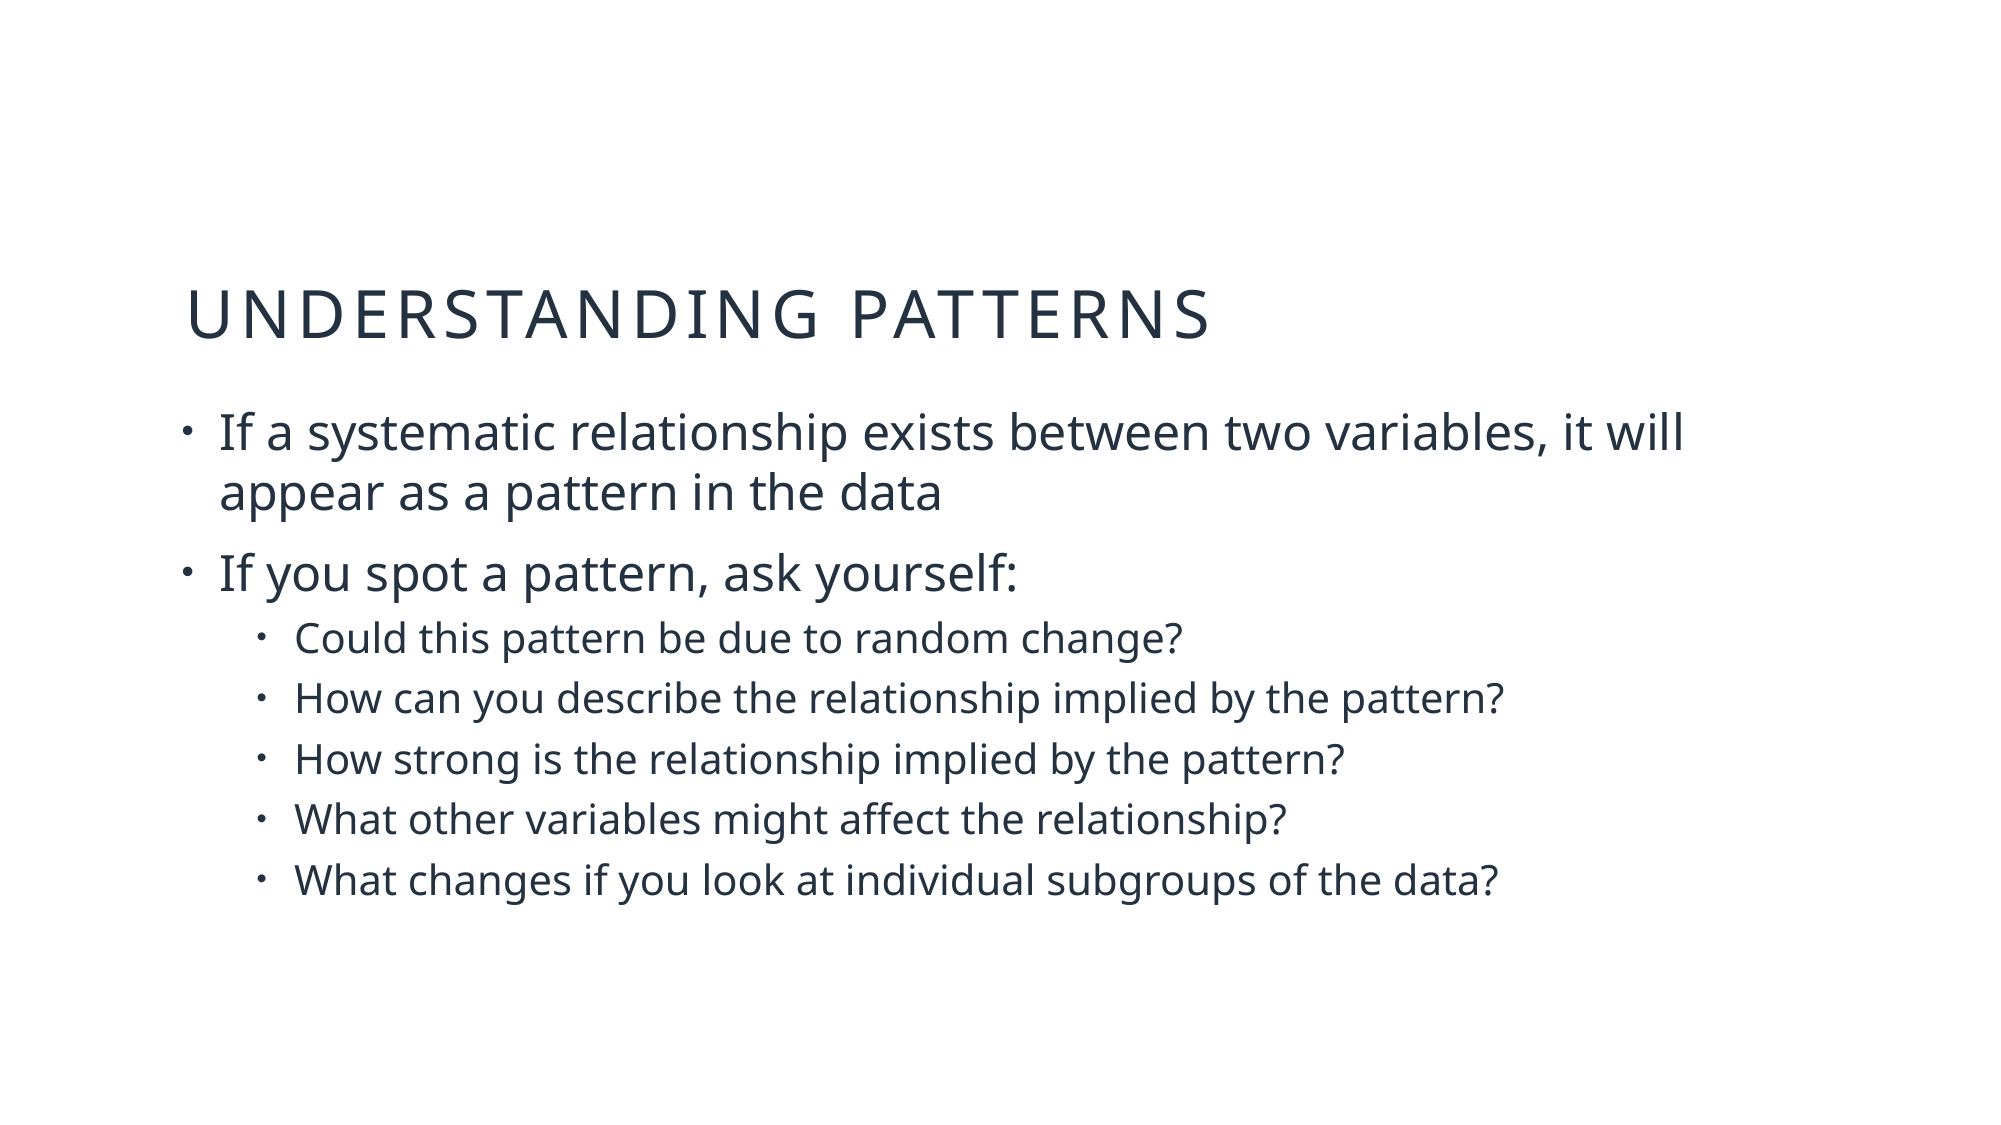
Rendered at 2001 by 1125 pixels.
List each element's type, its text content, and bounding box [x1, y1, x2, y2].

list If a systematic relationship exists between two variables, it will appear as a pattern in the data If you spot a pattern, ask yourself: Could this pattern be due to random change? How can you describe the relationship implied by the pattern? How strong is the relationship implied by the pattern? What other variables might affect the relationship? What changes if you look at individual subgroups of the data? [166, 392, 1723, 938]
title understanding patterns [170, 135, 2000, 361]
